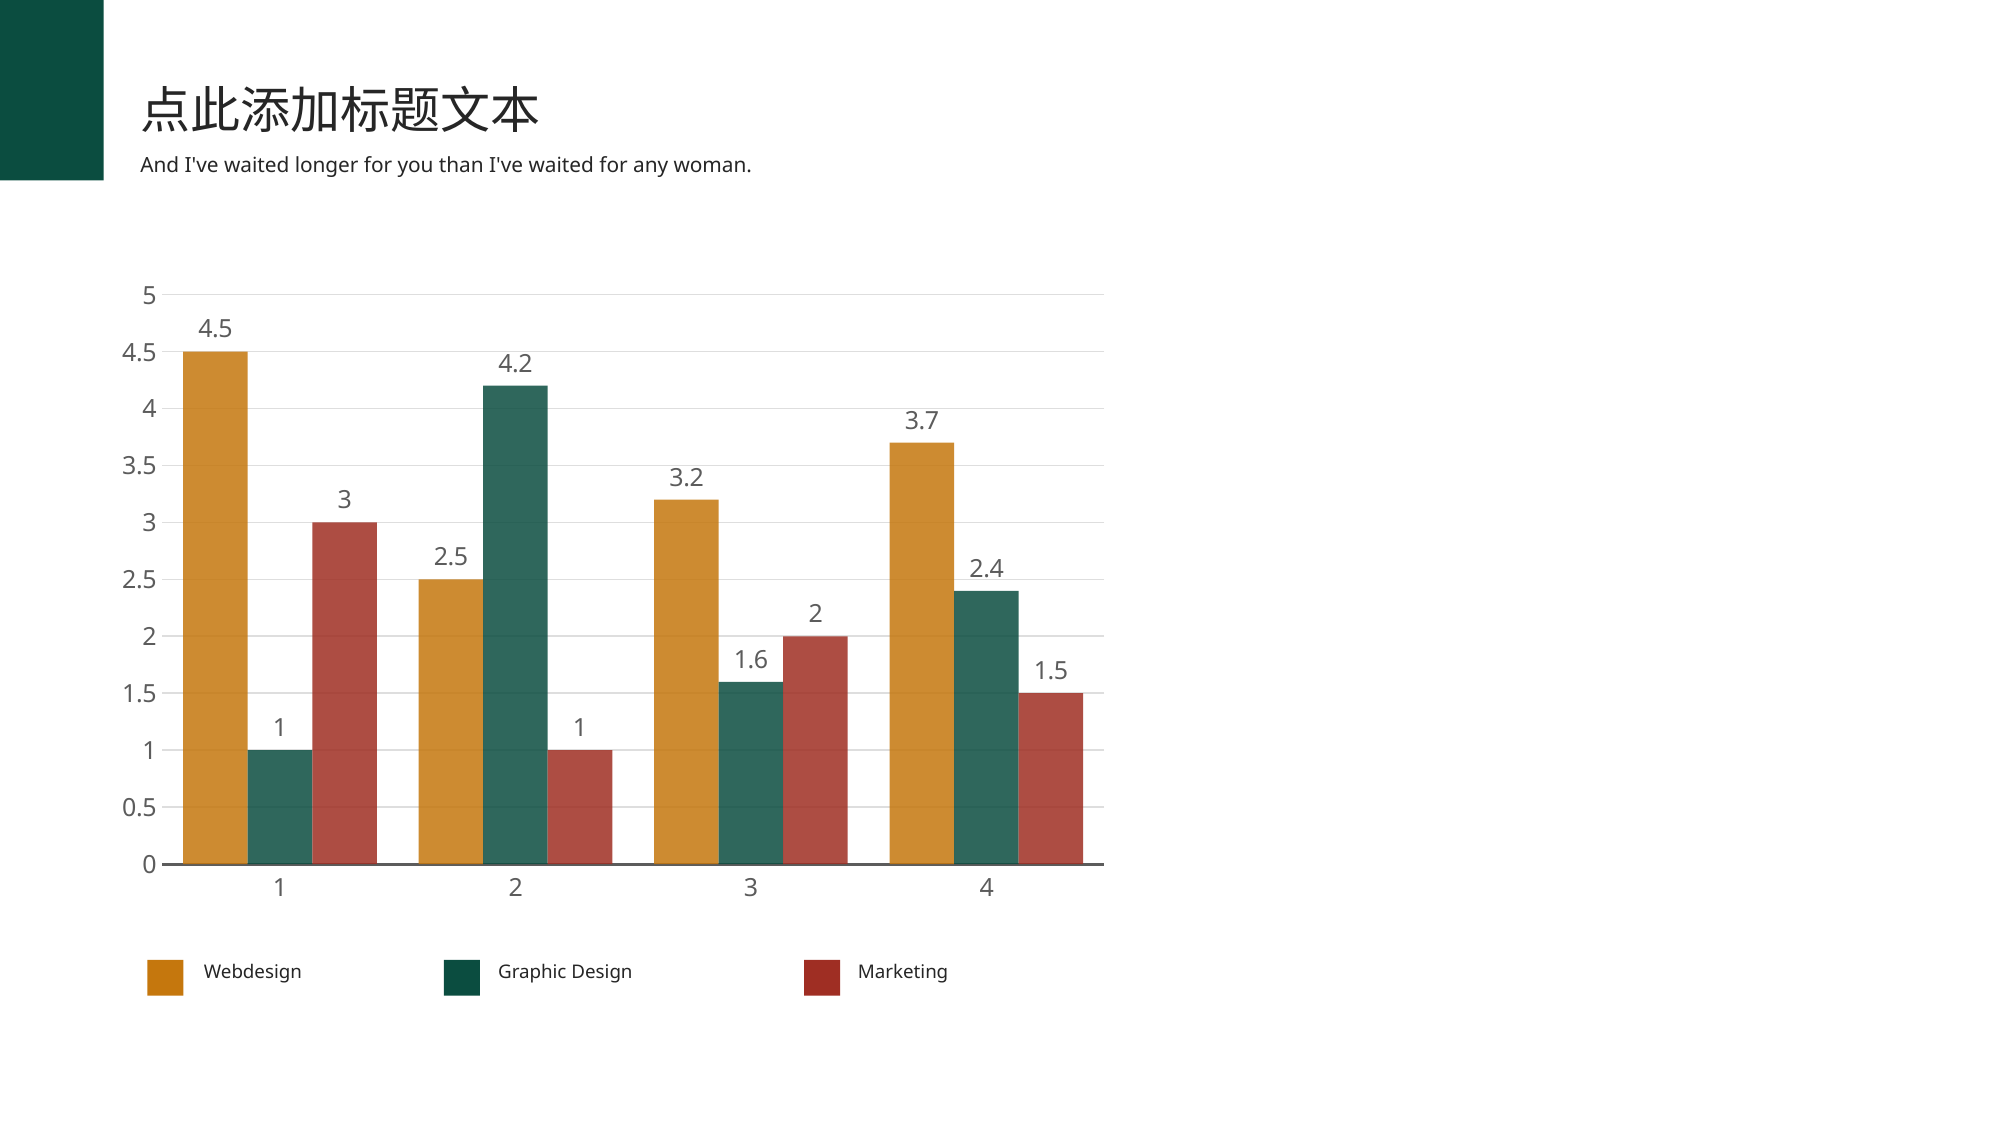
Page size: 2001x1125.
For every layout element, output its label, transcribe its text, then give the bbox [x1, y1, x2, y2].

text_box [146, 959, 184, 997]
text_box [803, 959, 841, 997]
text_box Webdesign [189, 952, 317, 990]
text_box [443, 959, 481, 997]
text_box Graphic Design [483, 952, 648, 990]
text_box [0, 0, 105, 181]
chart [95, 259, 1304, 944]
text_box 点此添加标题文本 [125, 59, 613, 133]
text_box Marketing [843, 952, 963, 990]
text_box And I've waited longer for you than I've waited for any woman. [125, 133, 825, 184]
